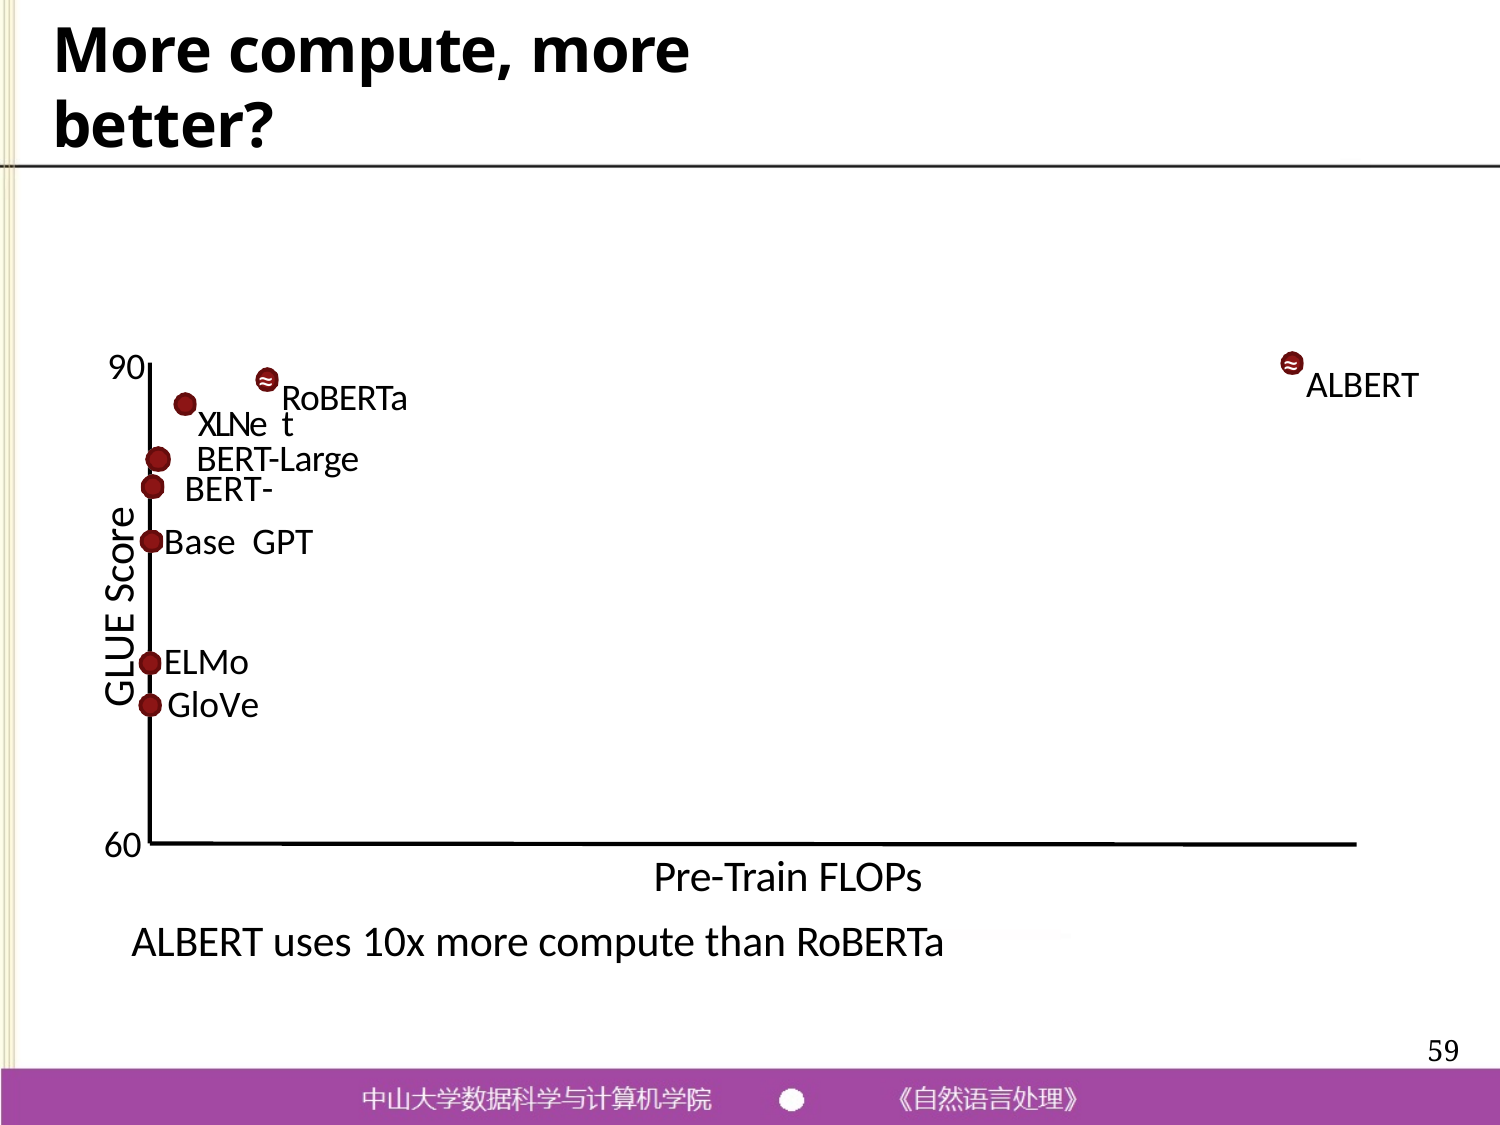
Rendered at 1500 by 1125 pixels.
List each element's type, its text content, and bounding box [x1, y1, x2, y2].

text_box ≈ ALBERT [1276, 338, 1429, 409]
text_box ≈ RoBERTa [251, 352, 420, 422]
text_box 60 [101, 818, 144, 866]
text_box ELMo GloVe [161, 635, 260, 726]
text_box ALBERT uses 10x more compute than RoBERTa [129, 910, 956, 966]
text_box BERT-Base GPT [197, 480, 344, 563]
picture [0, 0, 1500, 1125]
text_box 90 [105, 339, 148, 387]
slide_number 59 [1350, 1025, 1475, 1100]
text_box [138, 392, 197, 718]
text_box ç [1280, 357, 1301, 405]
text_box BERT-Large [197, 432, 367, 480]
text_box GLUE Score [89, 502, 138, 710]
text_box Pre-Train FLOPs [651, 846, 931, 901]
text_box XLNeçt [191, 378, 295, 448]
title More compute, more better? [50, 0, 859, 179]
